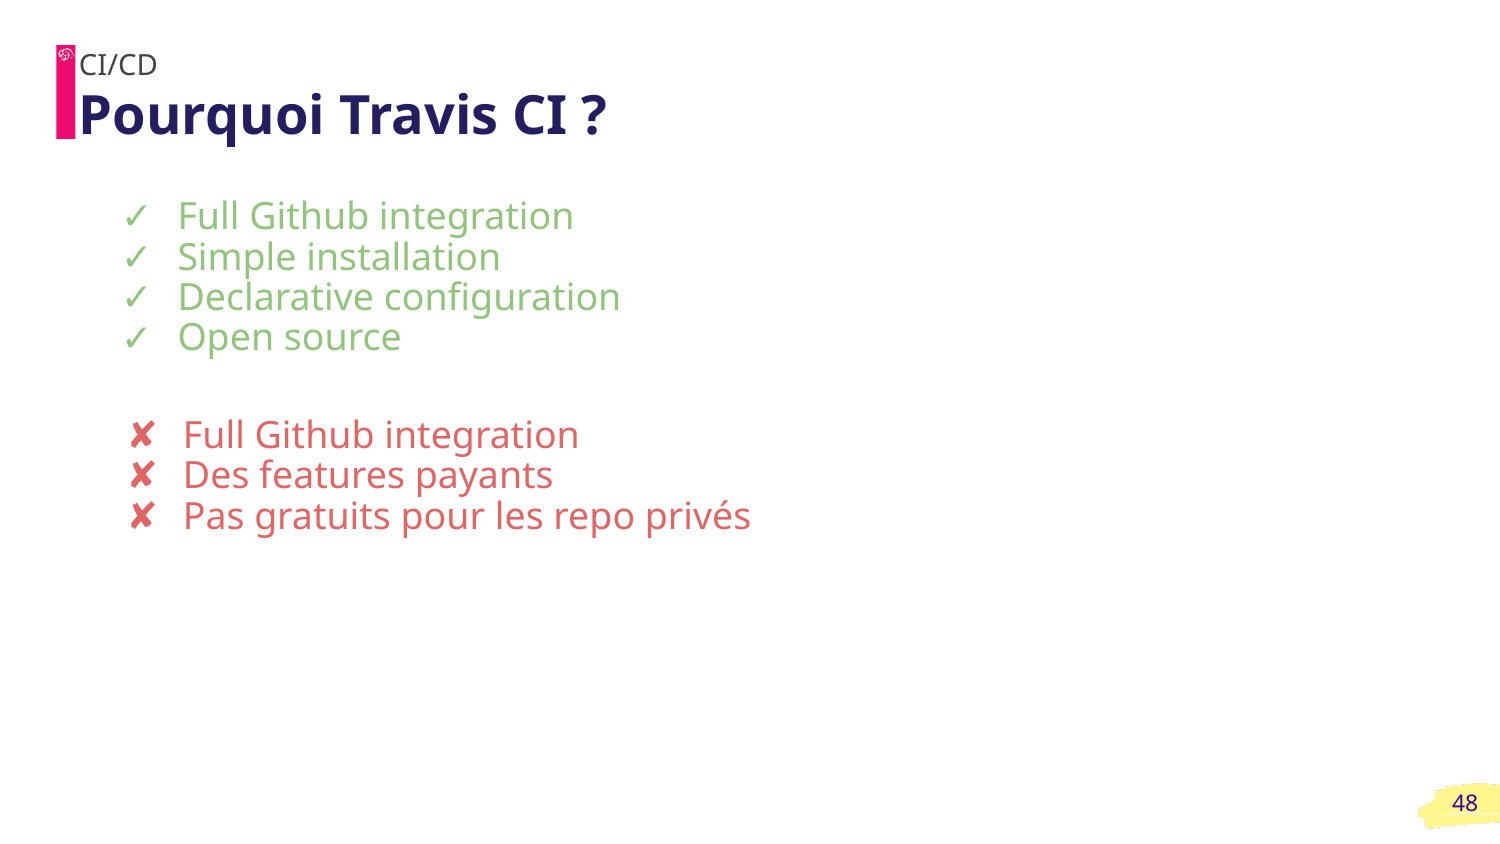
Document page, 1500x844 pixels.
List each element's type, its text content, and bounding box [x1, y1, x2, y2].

text_box Full Github integration Des features payants Pas gratuits pour les repo privés [17, 400, 1044, 844]
slide_number ‹#› [1403, 773, 1494, 839]
picture [1494, 782, 1500, 830]
title Pourquoi Travis CI ? [63, 84, 1462, 159]
title CI/CD [63, 44, 1462, 84]
text_box Full Github integration Simple installation Declarative configuration Open source [12, 182, 1290, 675]
